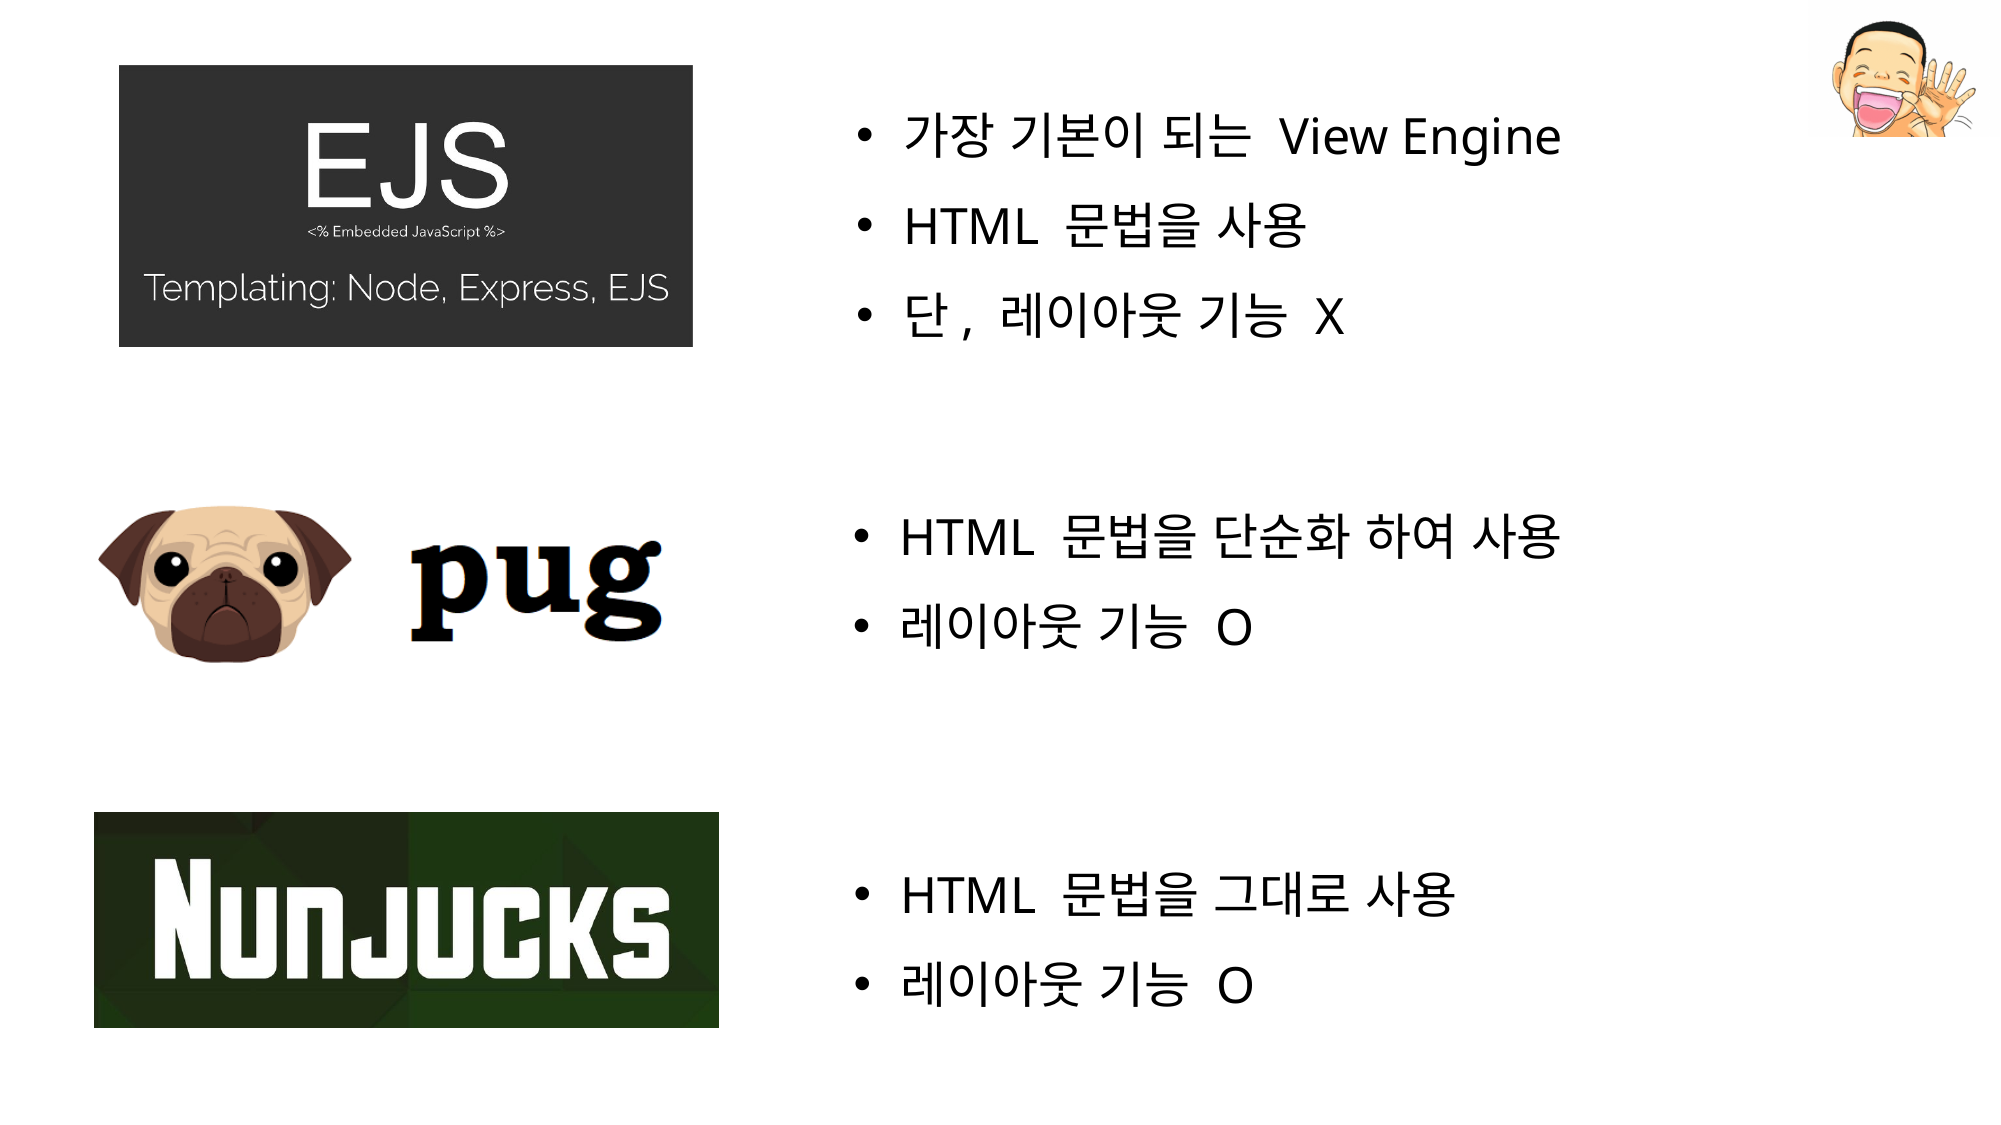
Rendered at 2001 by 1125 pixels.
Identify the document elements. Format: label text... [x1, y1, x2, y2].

picture [119, 65, 693, 347]
picture [98, 454, 714, 726]
picture [1808, 0, 2000, 137]
text_box 가장 기본이 되는 View Engine HTML 문법을 사용 단, 레이아웃 기능 X [841, 67, 1579, 352]
text_box HTML 문법을 단순화 하여 사용 레이아웃 기능 O [838, 468, 1578, 664]
picture [94, 812, 719, 1028]
text_box HTML 문법을 그대로 사용 레이아웃 기능 O [838, 826, 1473, 1021]
